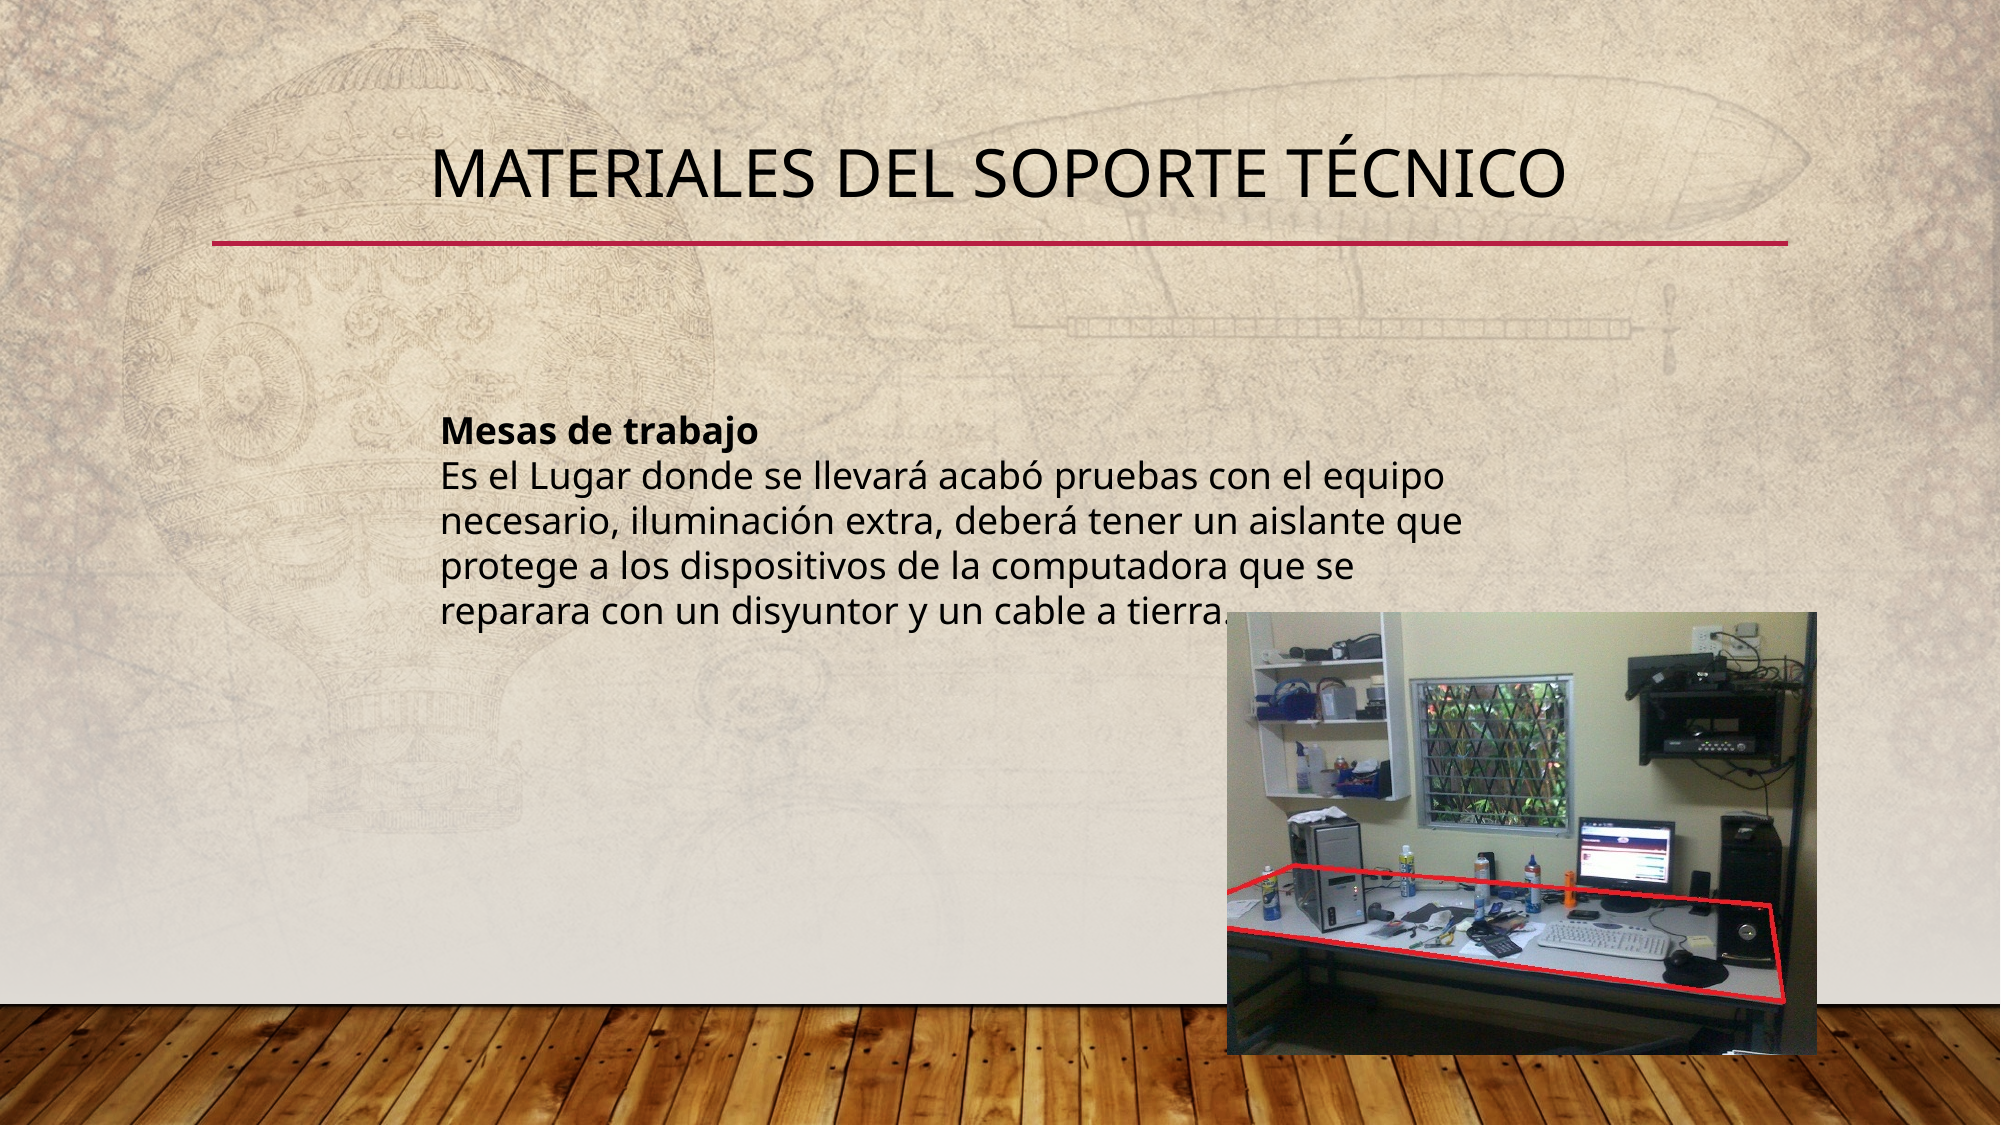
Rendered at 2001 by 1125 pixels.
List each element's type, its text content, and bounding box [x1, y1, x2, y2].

picture [0, 612, 2000, 1125]
text_box Mesas de trabajo Es el Lugar donde se llevará acabó pruebas con el equipo necesario, iluminación extra, deberá tener un aislante que protege a los dispositivos de la computadora que se reparara con un disyuntor y un cable a tierra. [424, 399, 1509, 685]
title Materiales del soporte técnico [212, 131, 1788, 305]
